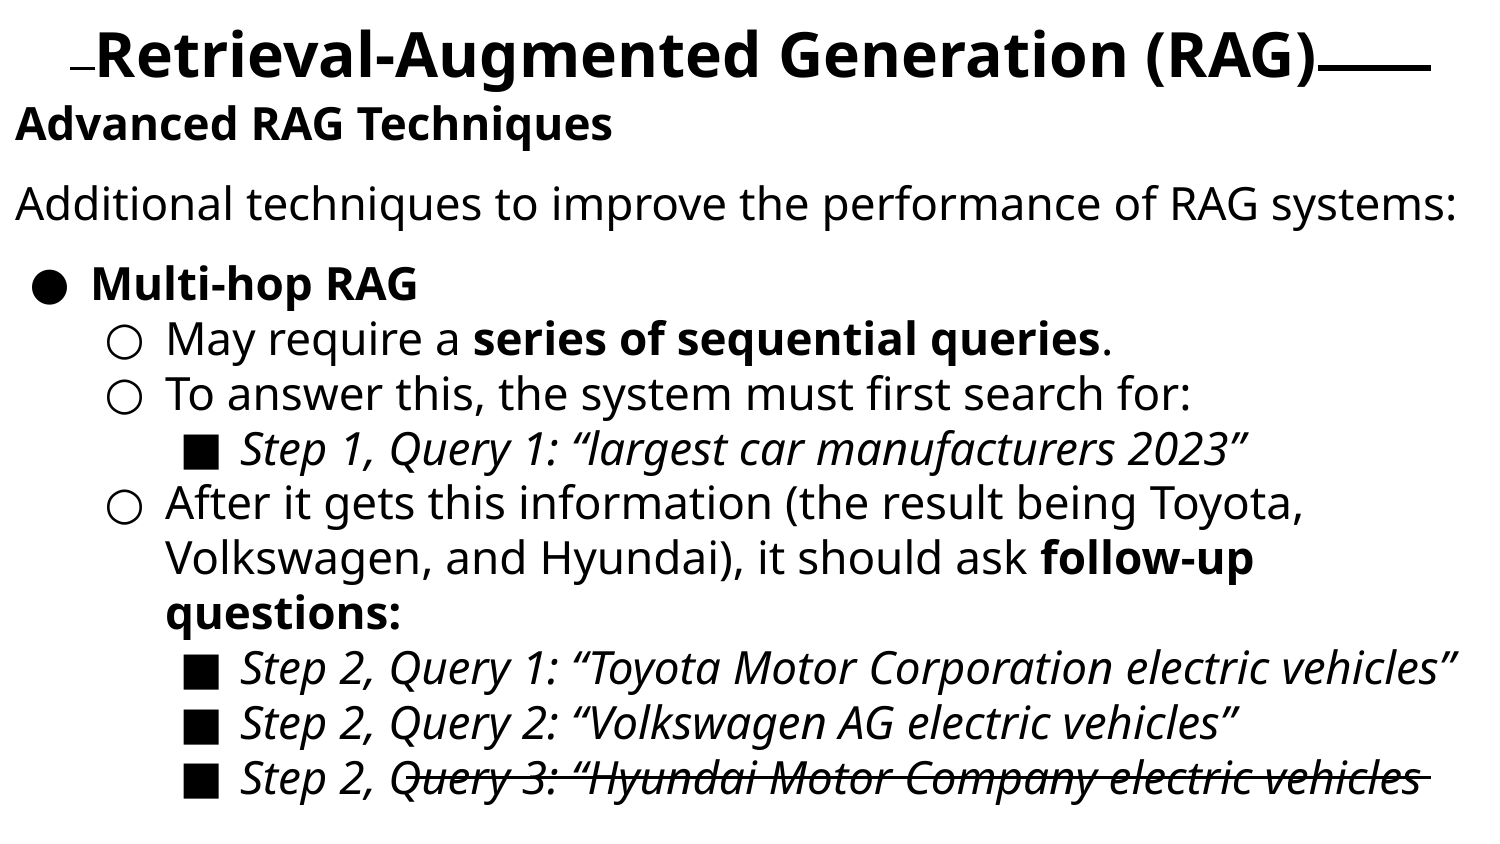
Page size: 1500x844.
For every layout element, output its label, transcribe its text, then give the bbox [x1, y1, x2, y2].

title Retrieval-Augmented Generation (RAG) [79, 0, 1341, 79]
list Advanced RAG Techniques Additional techniques to improve the performance of RAG systems: Multi-hop RAG May require a series of sequential queries. To answer this, the system must first search for: Step 1, Query 1: “largest car manufacturers 2023” After it gets this information (the result being Toyota, Volkswagen, and Hyundai), it should ask follow-up questions: Step 2, Query 1: “Toyota Motor Corporation electric vehicles” Step 2, Query 2: “Volkswagen AG electric vehicles” Step 2, Query 3: “Hyundai Motor Company electric vehicles [0, 79, 1477, 844]
